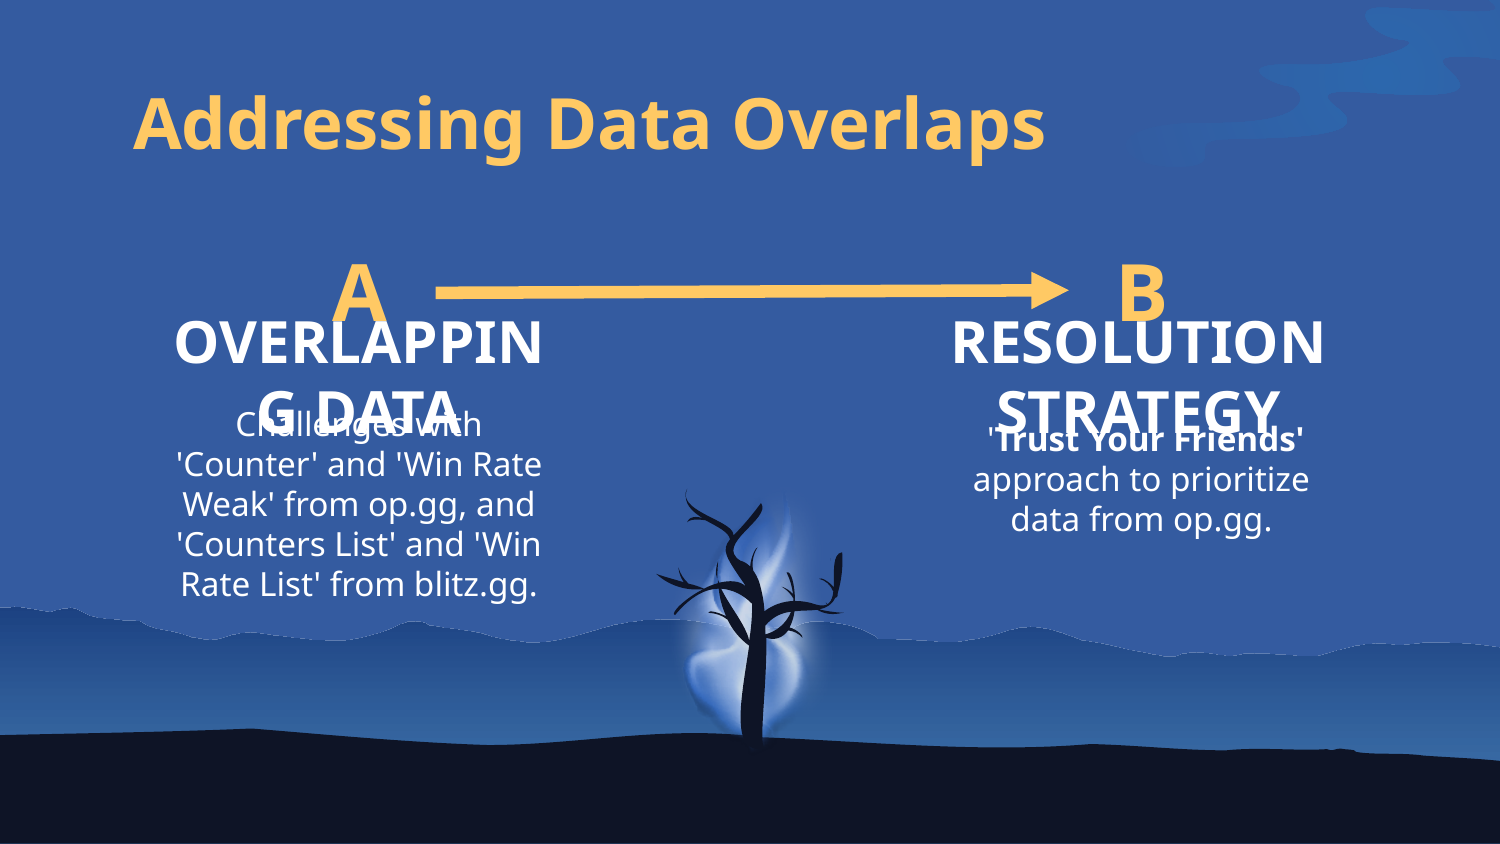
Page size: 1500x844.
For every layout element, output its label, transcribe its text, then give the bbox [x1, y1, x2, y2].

subtitle OVERLAPPING DATA [156, 344, 563, 406]
subtitle 'Trust Your Friends' approach to prioritize data from op.gg. [938, 405, 1345, 551]
subtitle RESOLUTION STRATEGY [914, 344, 1363, 406]
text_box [656, 488, 844, 757]
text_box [435, 290, 1070, 294]
title A [286, 247, 432, 334]
subtitle Challenges with 'Counter' and 'Win Rate Weak' from op.gg, and 'Counters List' and 'Win Rate List' from blitz.gg. [156, 430, 563, 576]
picture [654, 461, 847, 757]
title Addressing Data Overlaps [118, 63, 1067, 161]
title B [1068, 247, 1215, 334]
